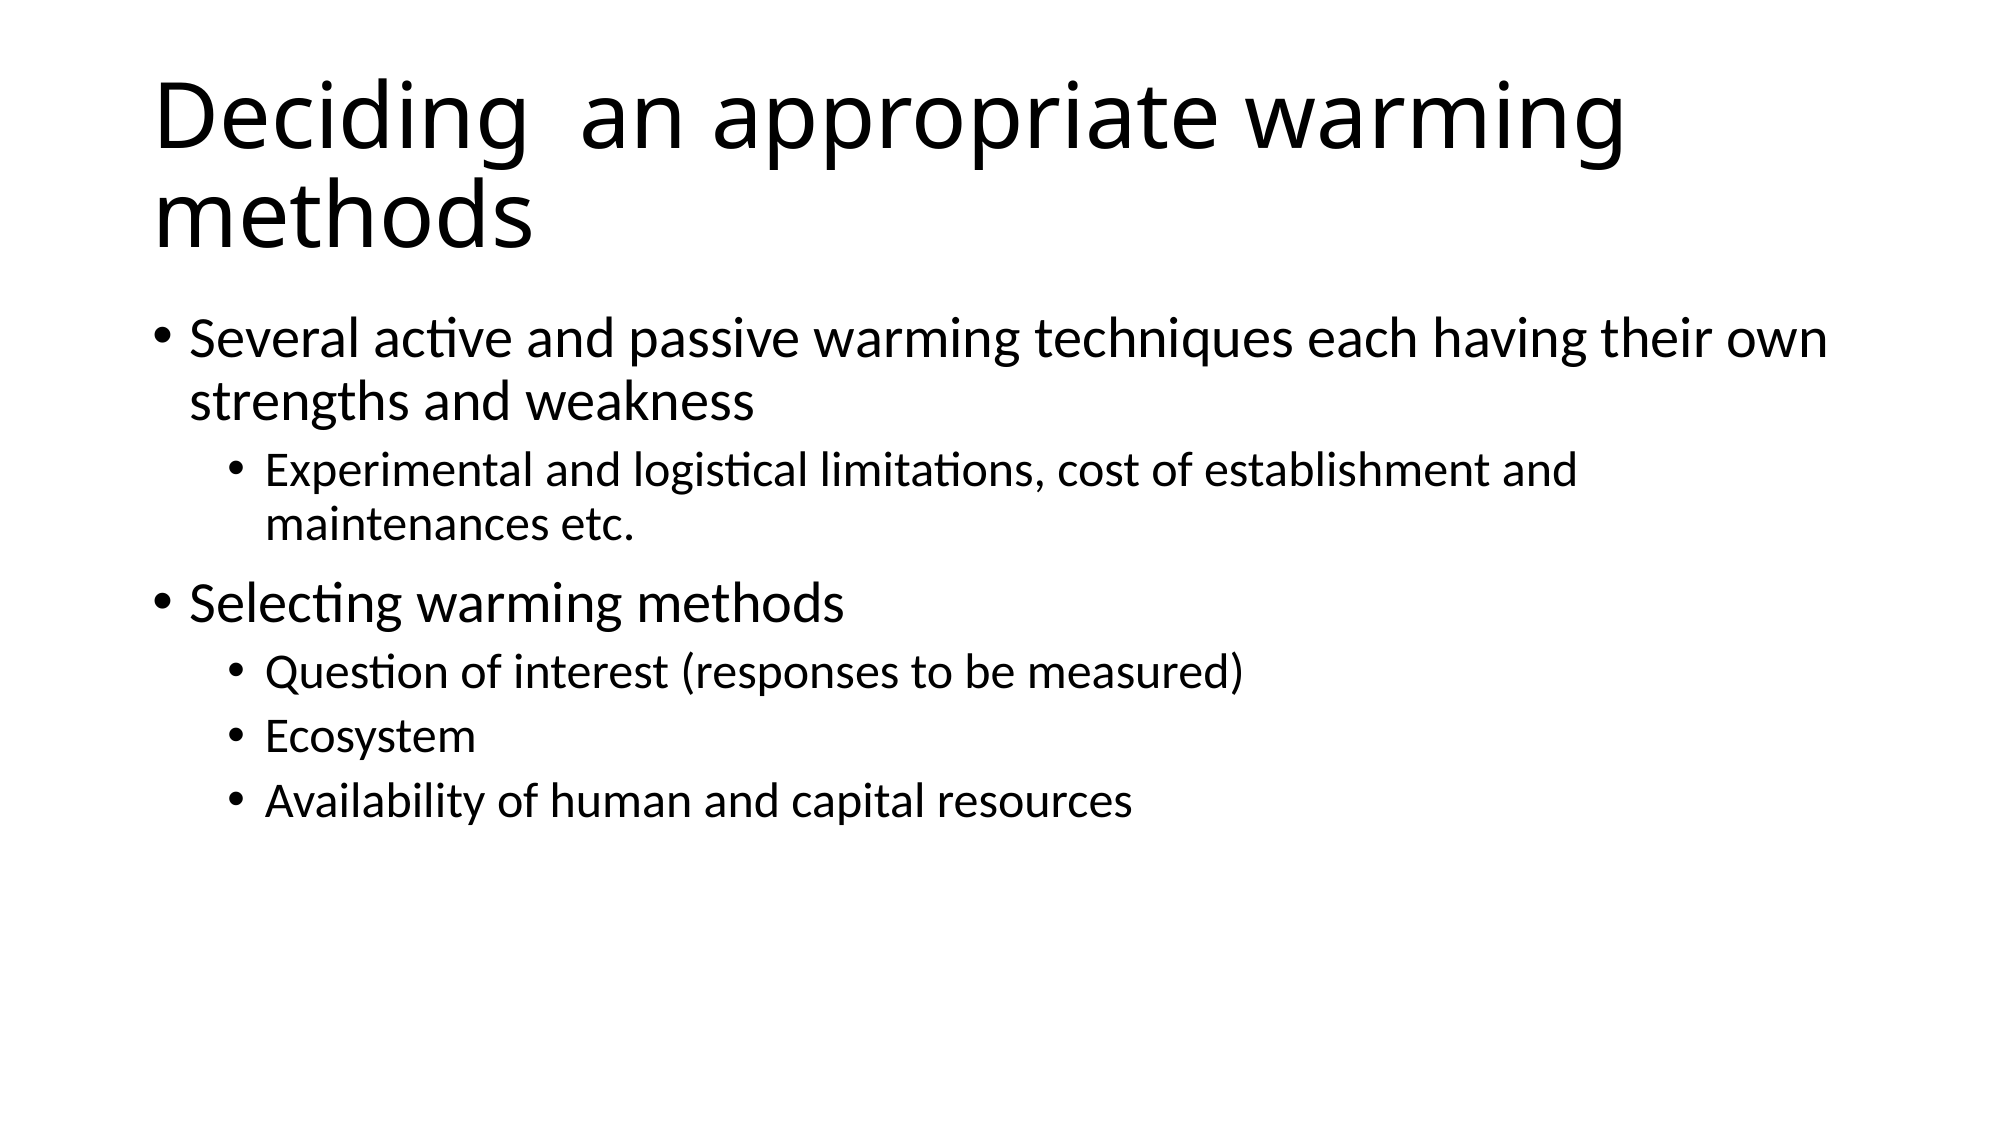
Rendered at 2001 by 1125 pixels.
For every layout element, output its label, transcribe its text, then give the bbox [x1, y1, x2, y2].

list Several active and passive warming techniques each having their own strengths and weakness Experimental and logistical limitations, cost of establishment and maintenances etc. Selecting warming methods Question of interest (responses to be measured) Ecosystem Availability of human and capital resources [137, 299, 1863, 1014]
title Deciding an appropriate warming methods [137, 59, 1863, 278]
